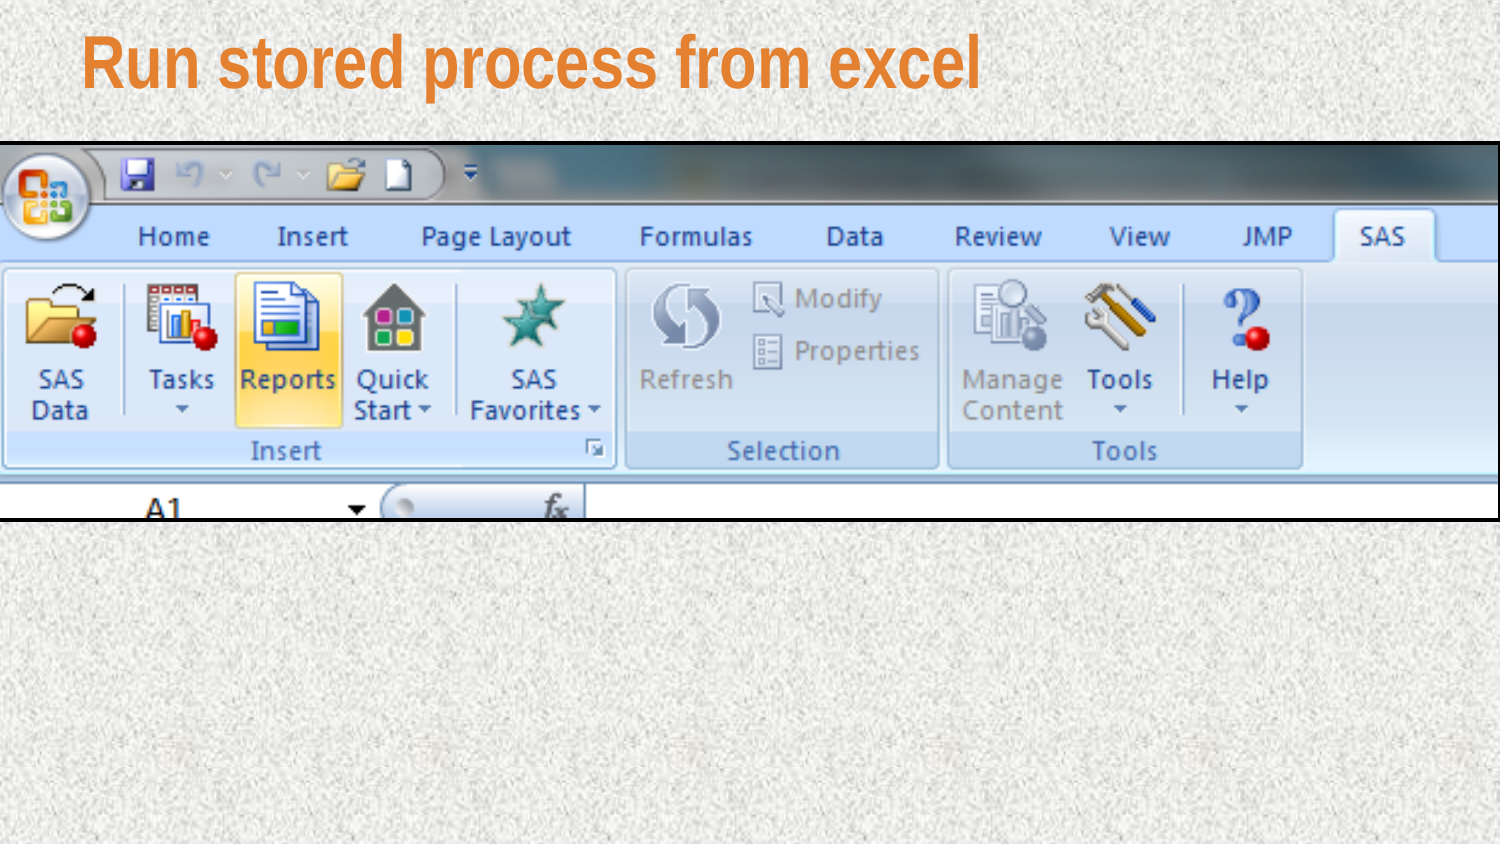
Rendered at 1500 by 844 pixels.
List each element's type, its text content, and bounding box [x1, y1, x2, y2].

picture [0, 522, 1500, 844]
picture [0, 144, 1499, 519]
picture [0, 0, 1500, 141]
title Run stored process from excel [66, 21, 1413, 111]
